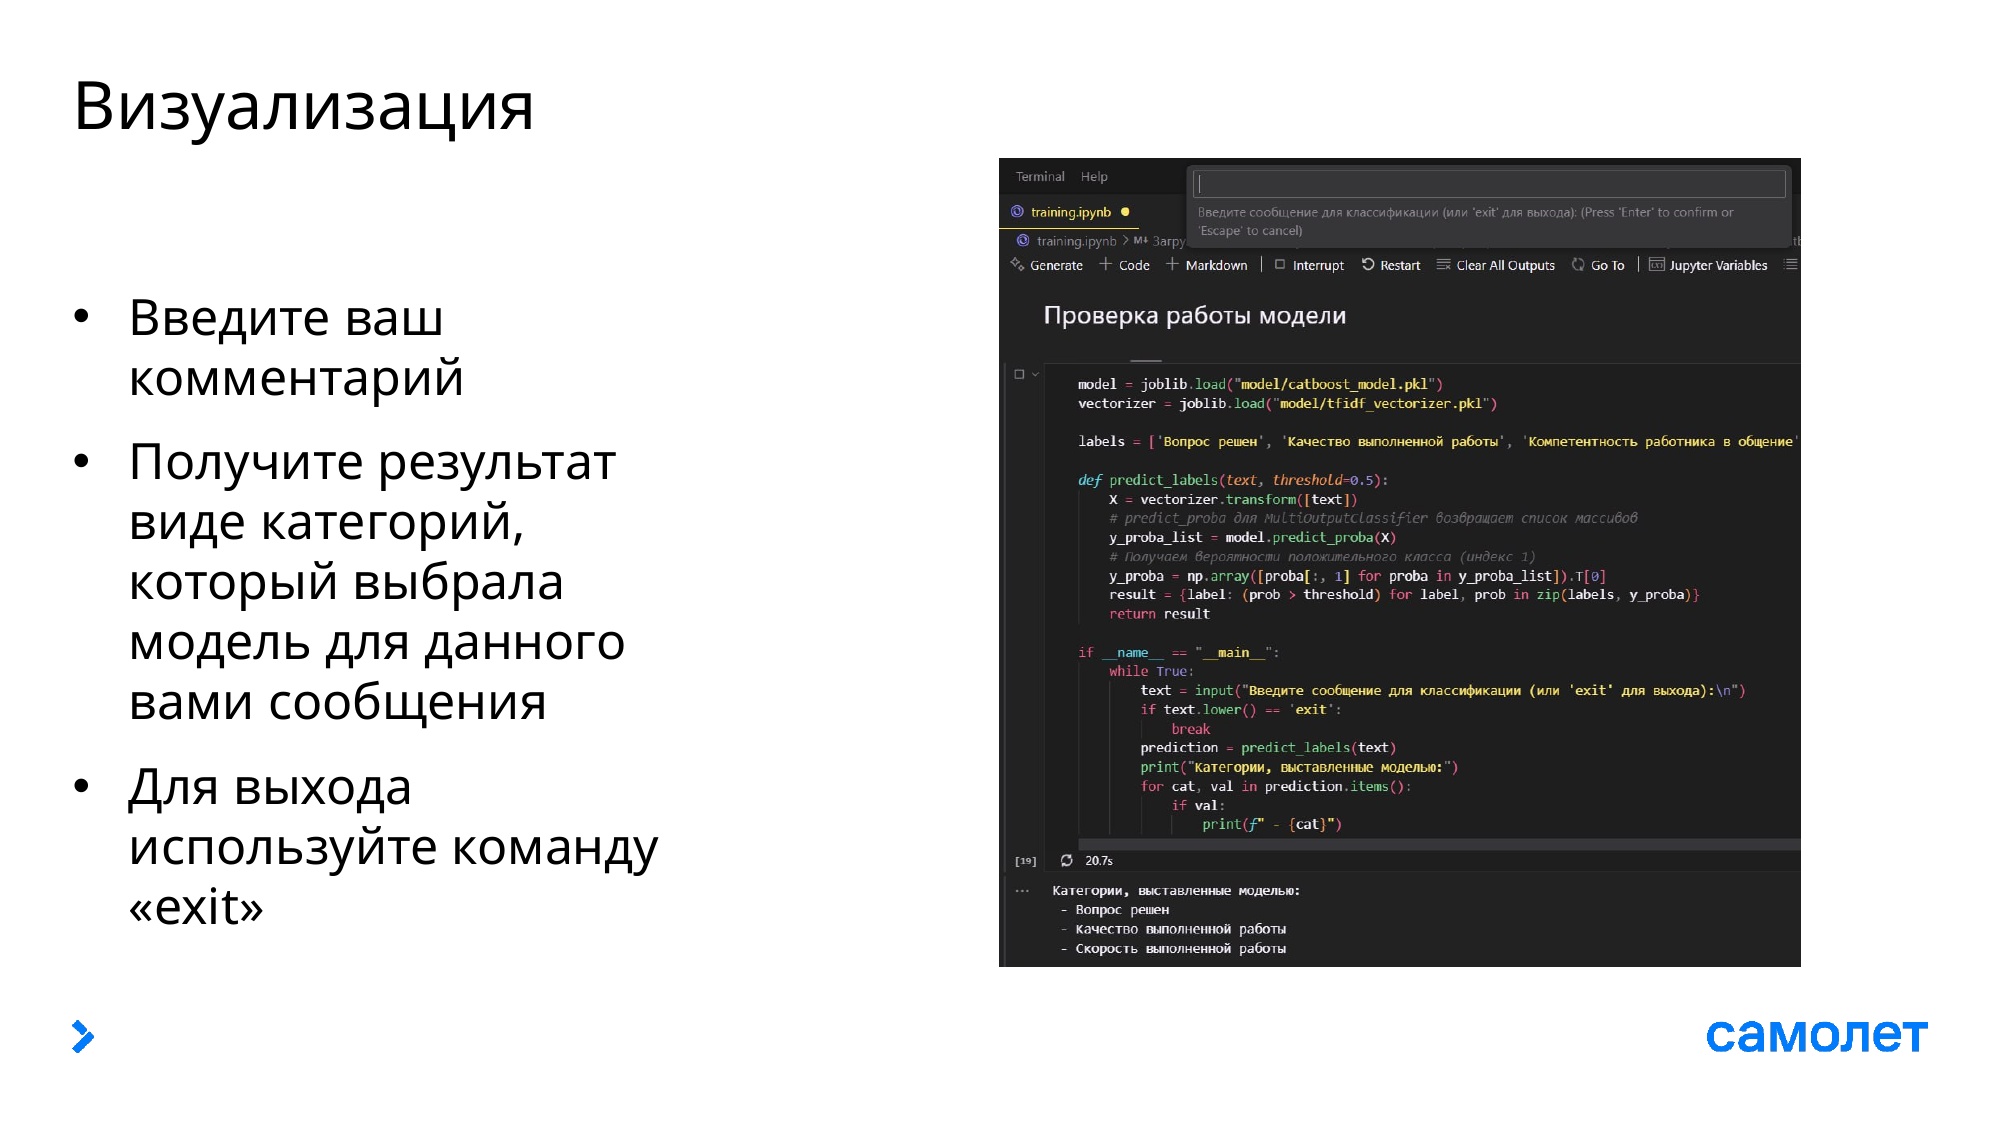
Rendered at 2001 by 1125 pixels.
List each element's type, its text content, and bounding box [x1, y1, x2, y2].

list Введите ваш комментарий Получите результат виде категорий, который выбрала модель для данного вами сообщения Для выхода используйте команду «exit» [72, 284, 670, 1053]
title Визуализация [72, 71, 1928, 180]
picture [999, 158, 1801, 967]
picture [1707, 1021, 1928, 1052]
